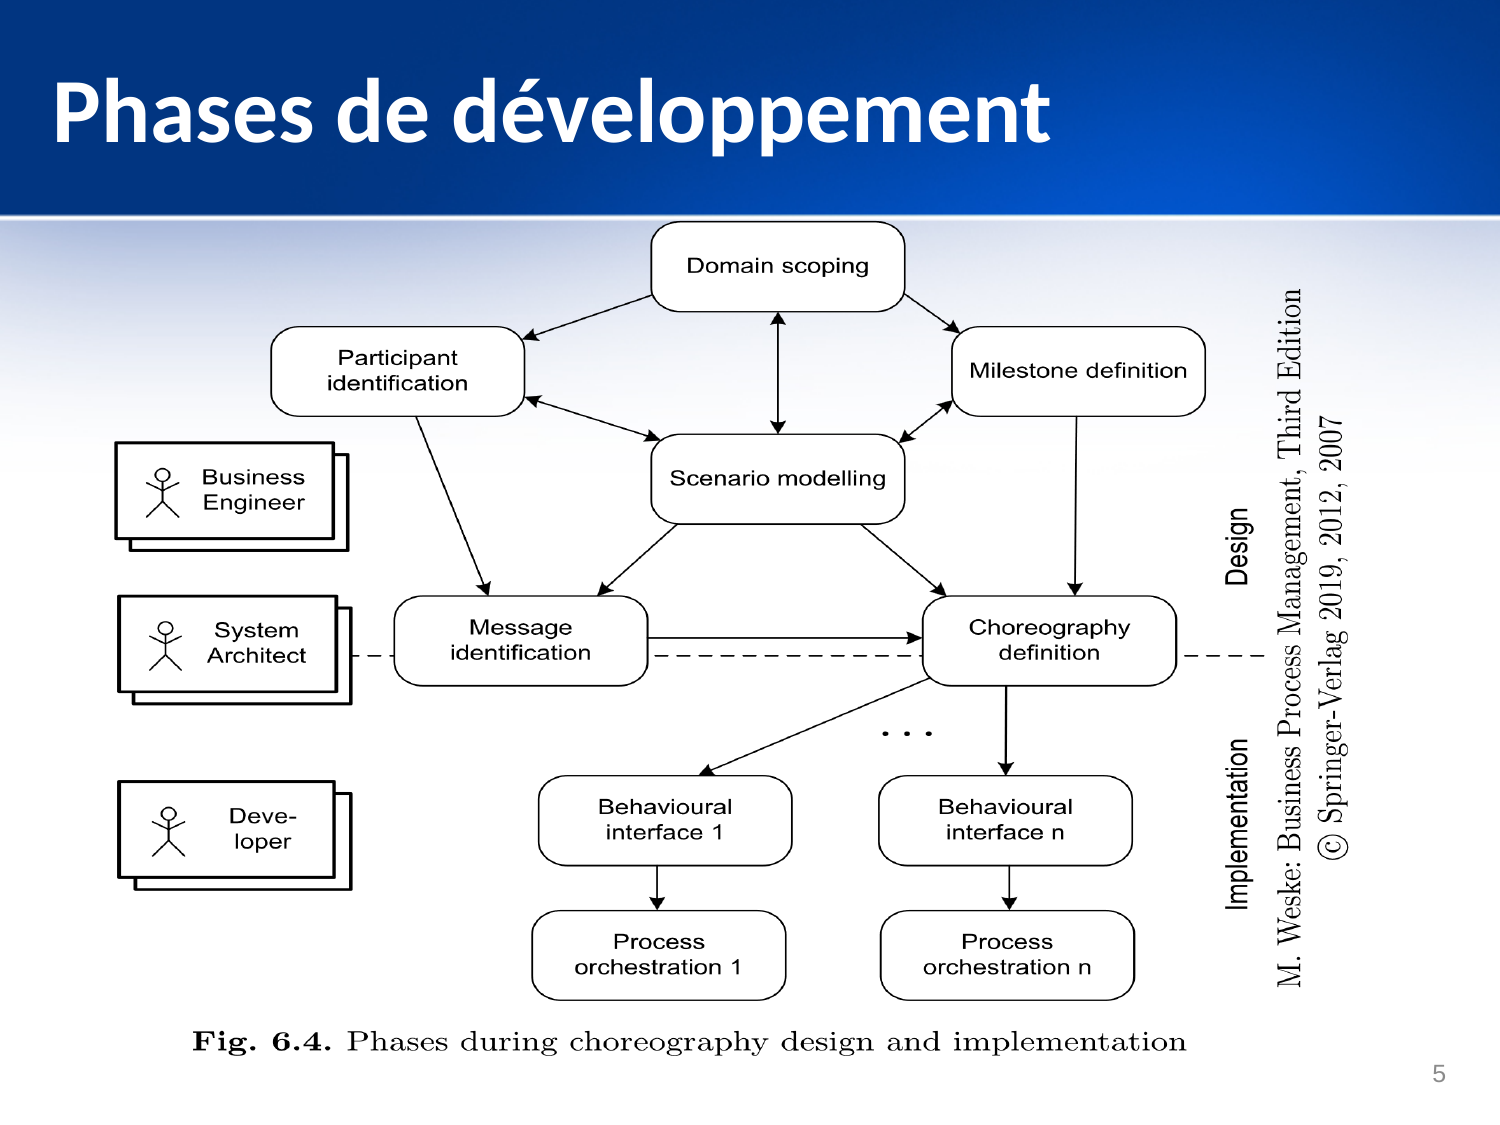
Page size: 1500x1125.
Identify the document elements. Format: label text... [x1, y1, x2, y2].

title Phases de développement [37, 12, 1225, 200]
picture [0, 0, 1500, 1125]
slide_number 5 [1111, 1042, 1462, 1103]
